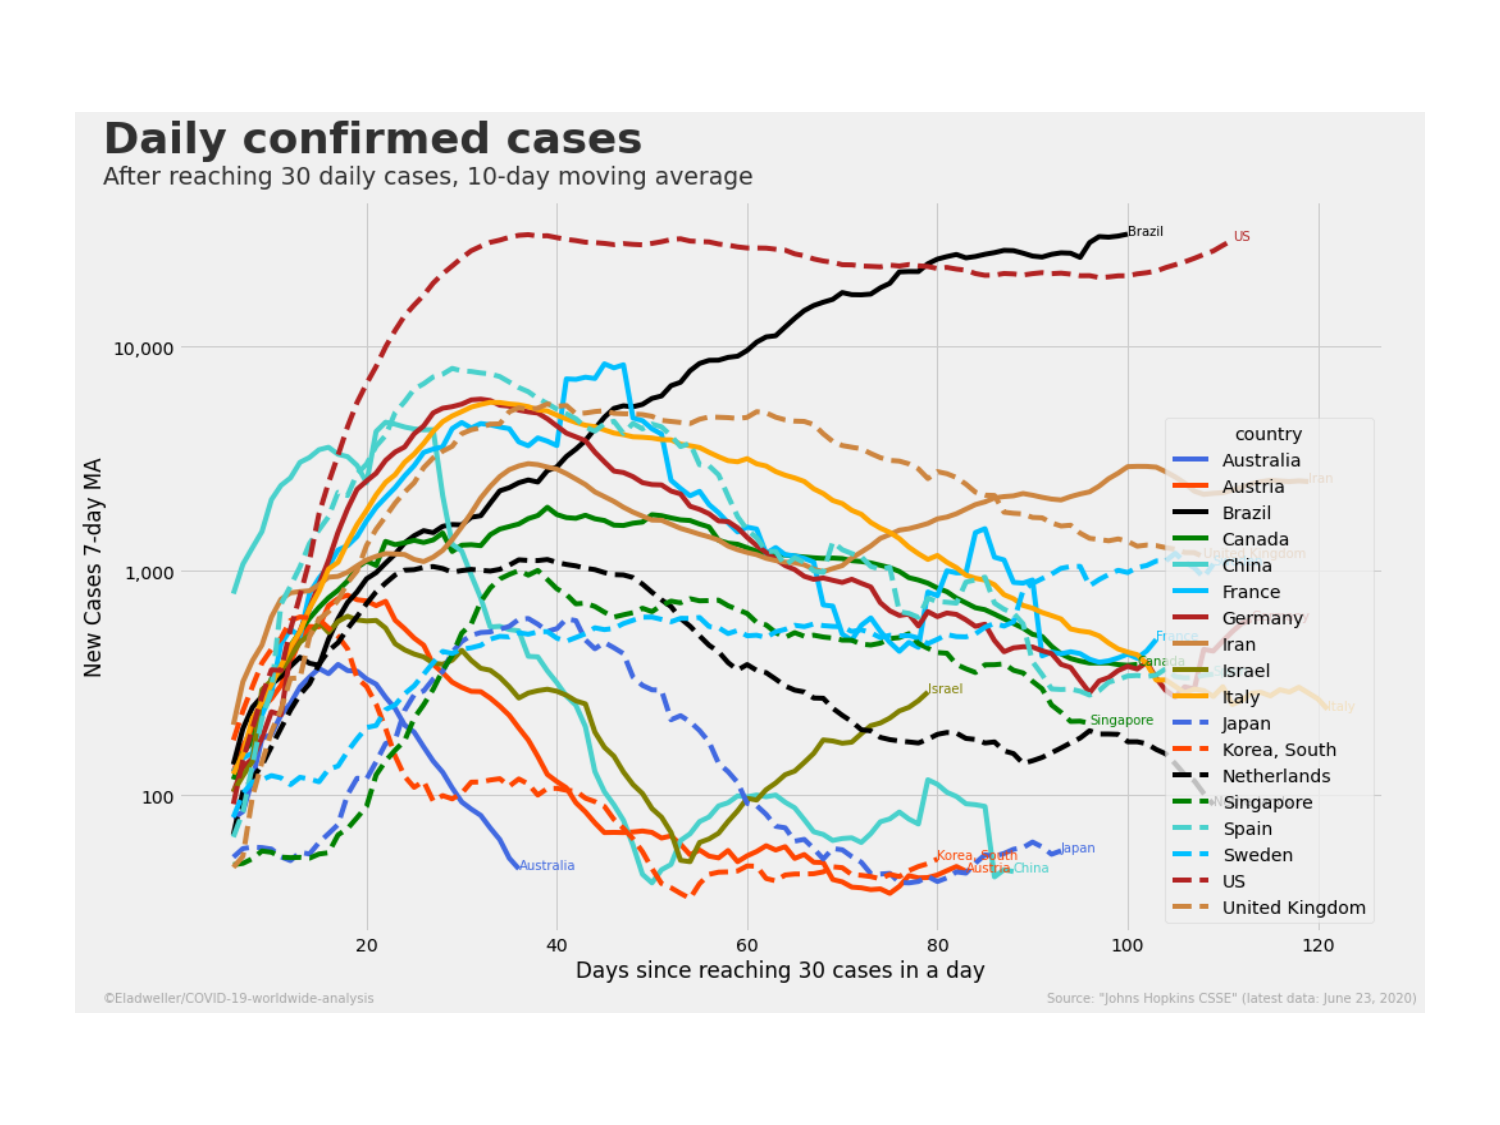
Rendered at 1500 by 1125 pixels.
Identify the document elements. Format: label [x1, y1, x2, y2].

picture [74, 112, 1426, 1013]
